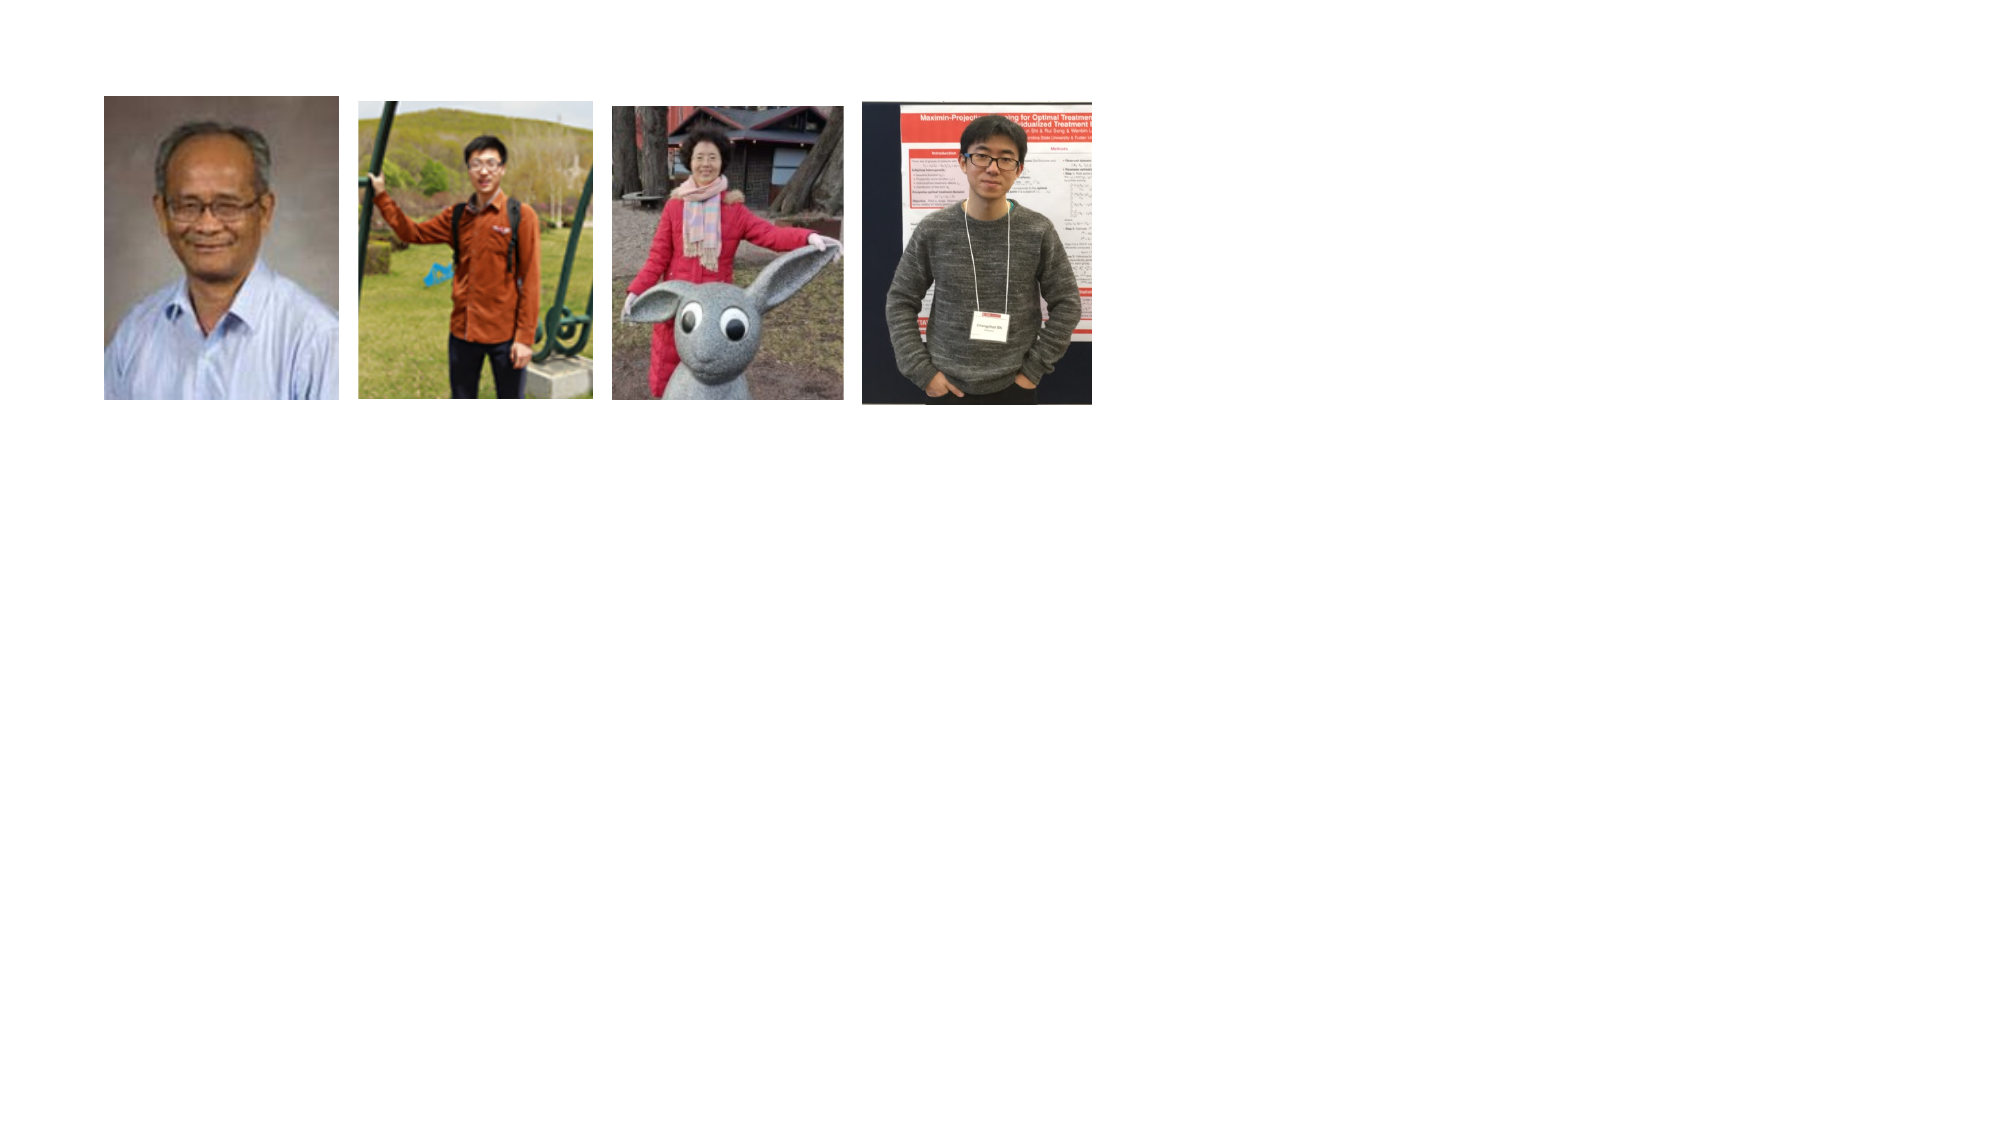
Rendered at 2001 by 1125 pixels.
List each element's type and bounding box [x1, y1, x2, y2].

picture [104, 96, 339, 400]
picture [358, 101, 593, 399]
picture [612, 106, 844, 400]
picture [862, 101, 1092, 405]
